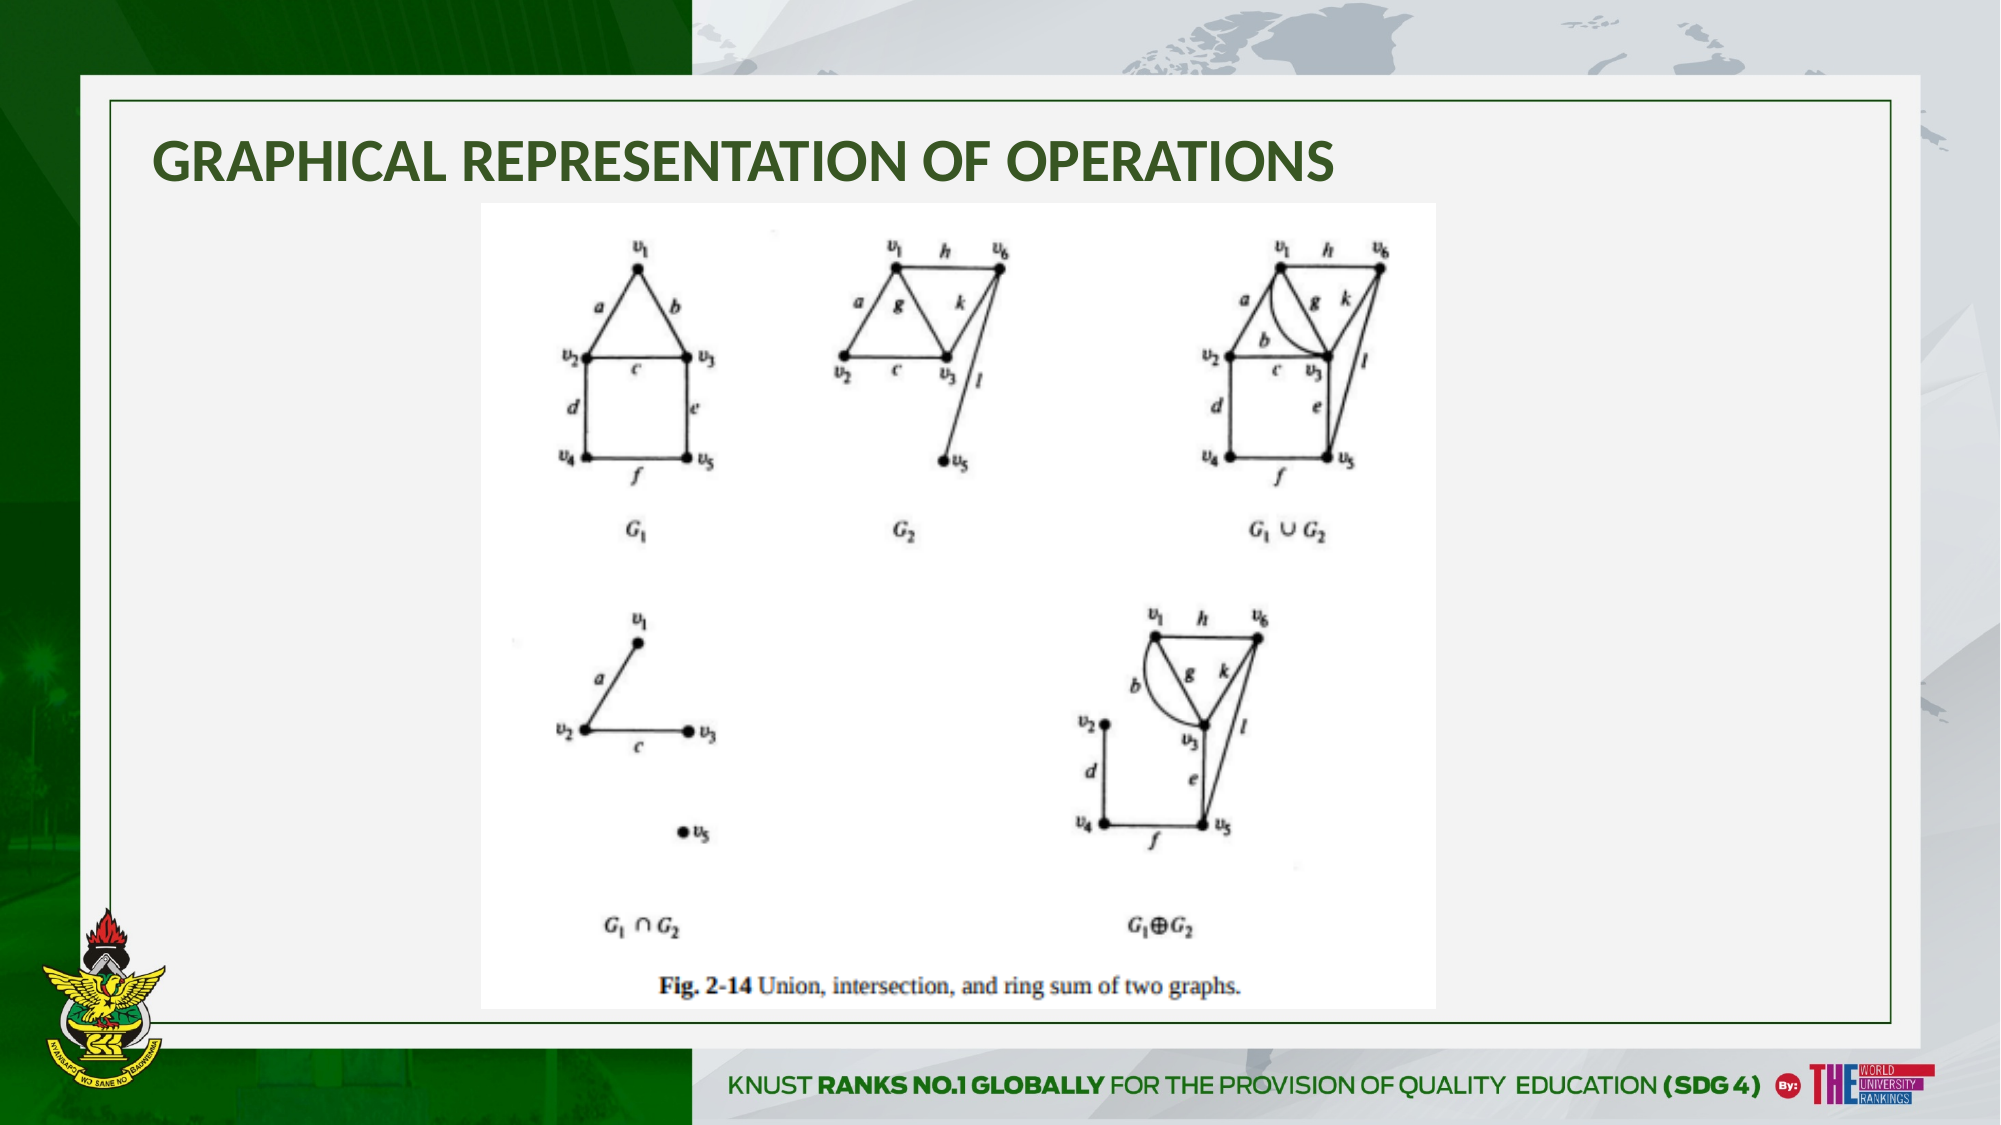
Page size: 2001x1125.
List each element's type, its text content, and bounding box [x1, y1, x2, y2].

picture [0, 0, 2001, 1125]
title GRAPHICAL REPRESENTATION OF OPERATIONS [137, 99, 1863, 203]
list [481, 203, 1436, 1010]
